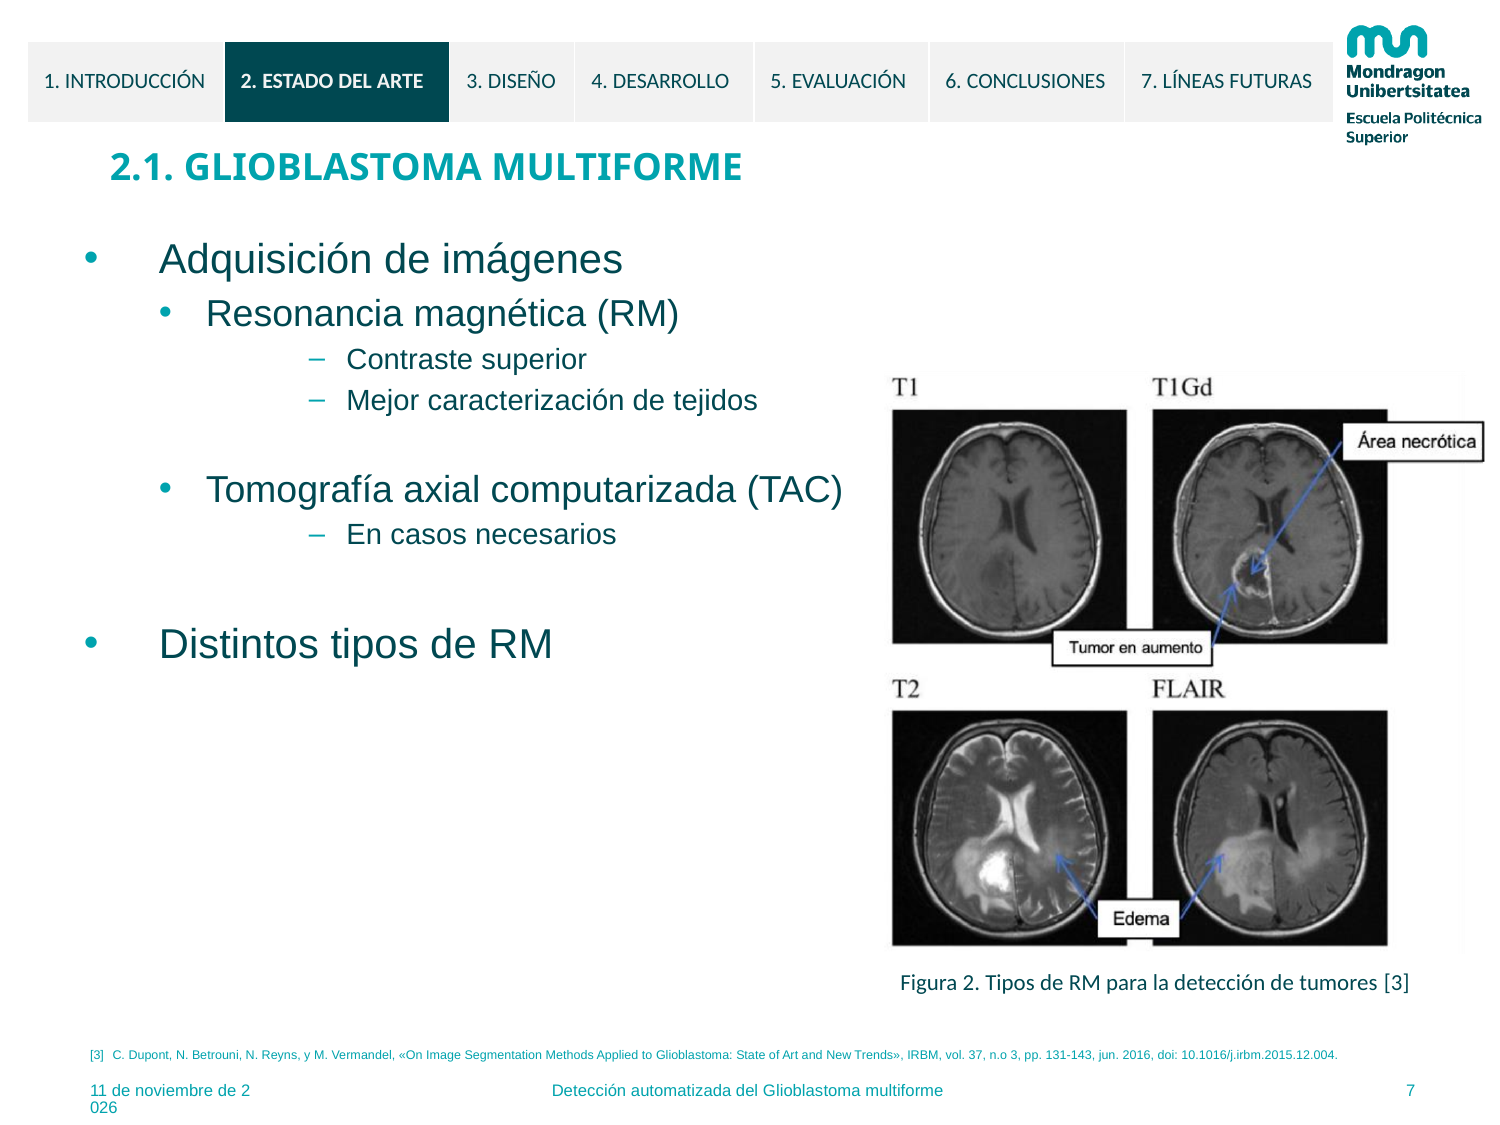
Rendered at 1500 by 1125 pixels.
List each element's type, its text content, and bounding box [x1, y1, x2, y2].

table_header 4. DESARROLLO [575, 42, 753, 122]
slide_number 7 [1238, 1059, 1431, 1120]
table_header 3. DISEÑO [450, 42, 574, 122]
footer Detección automatizada del Glioblastoma multiforme [356, 1075, 1140, 1120]
picture [884, 371, 1490, 954]
text_box Figura 2. Tipos de RM para la detección de tumores [3] [885, 962, 1431, 1003]
text_box [3] C. Dupont, N. Betrouni, N. Reyns, y M. Vermandel, «On Image Segmentation Methods Applied to Glioblastoma: State of Art and New Trends», IRBM, vol. 37, n.o 3, pp. 131-143, jun. 2016, doi: 10.1016/j.irbm.2015.12.004. [74, 1015, 1419, 1075]
table_header 7. LÍNEAS FUTURAS [1125, 42, 1333, 122]
table_header 2. ESTADO DEL ARTE [225, 42, 449, 122]
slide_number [75, 1075, 269, 1120]
text_box 2.1. GLIOBLASTOMA MULTIFORME [94, 130, 1353, 201]
table_header 5. EVALUACIÓN [755, 42, 928, 122]
picture [1320, 0, 1500, 170]
table_header 1. INTRODUCCIÓN [28, 42, 223, 122]
table_header 6. CONCLUSIONES [930, 42, 1124, 122]
text_box Adquisición de imágenes Resonancia magnética (RM) Contraste superior Mejor caracterización de tejidos Tomografía axial computarizada (TAC) En casos necesarios Distintos tipos de RM [68, 224, 868, 1020]
